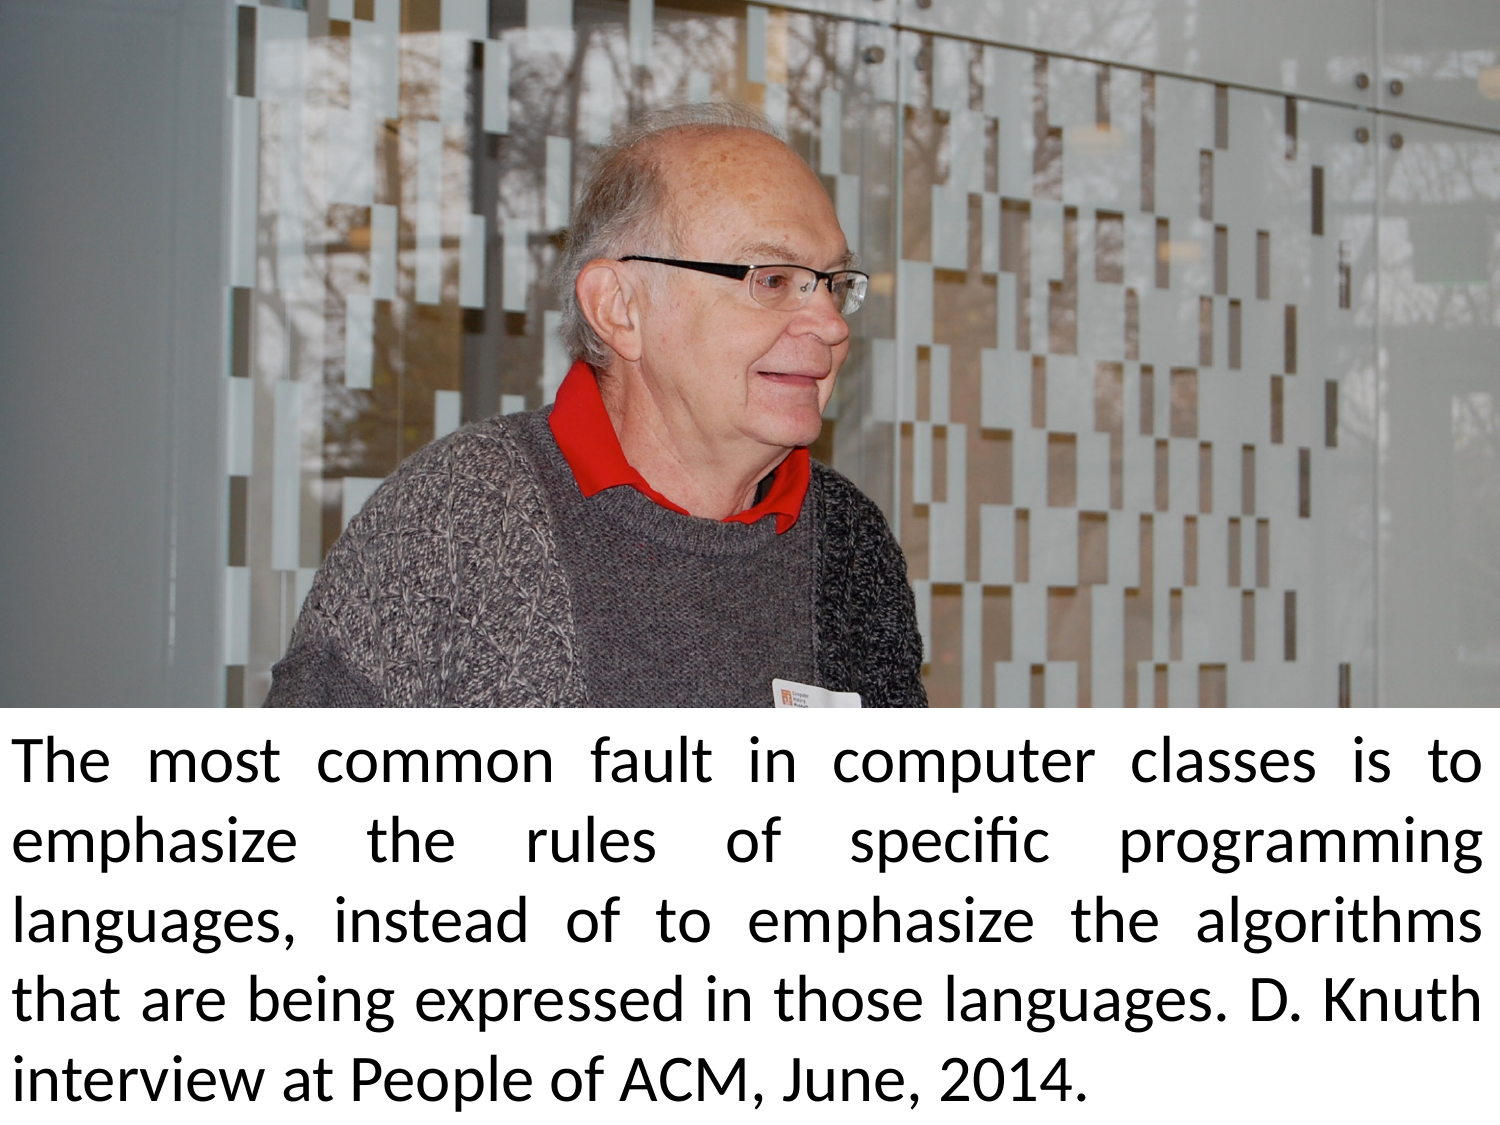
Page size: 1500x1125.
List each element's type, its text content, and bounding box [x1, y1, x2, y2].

picture [0, 0, 1500, 932]
text_box The most common fault in computer classes is to emphasize the rules of specific programming languages, instead of to emphasize the algorithms that are being expressed in those languages. D. Knuth interview at People of ACM, June, 2014. [0, 939, 1500, 1123]
